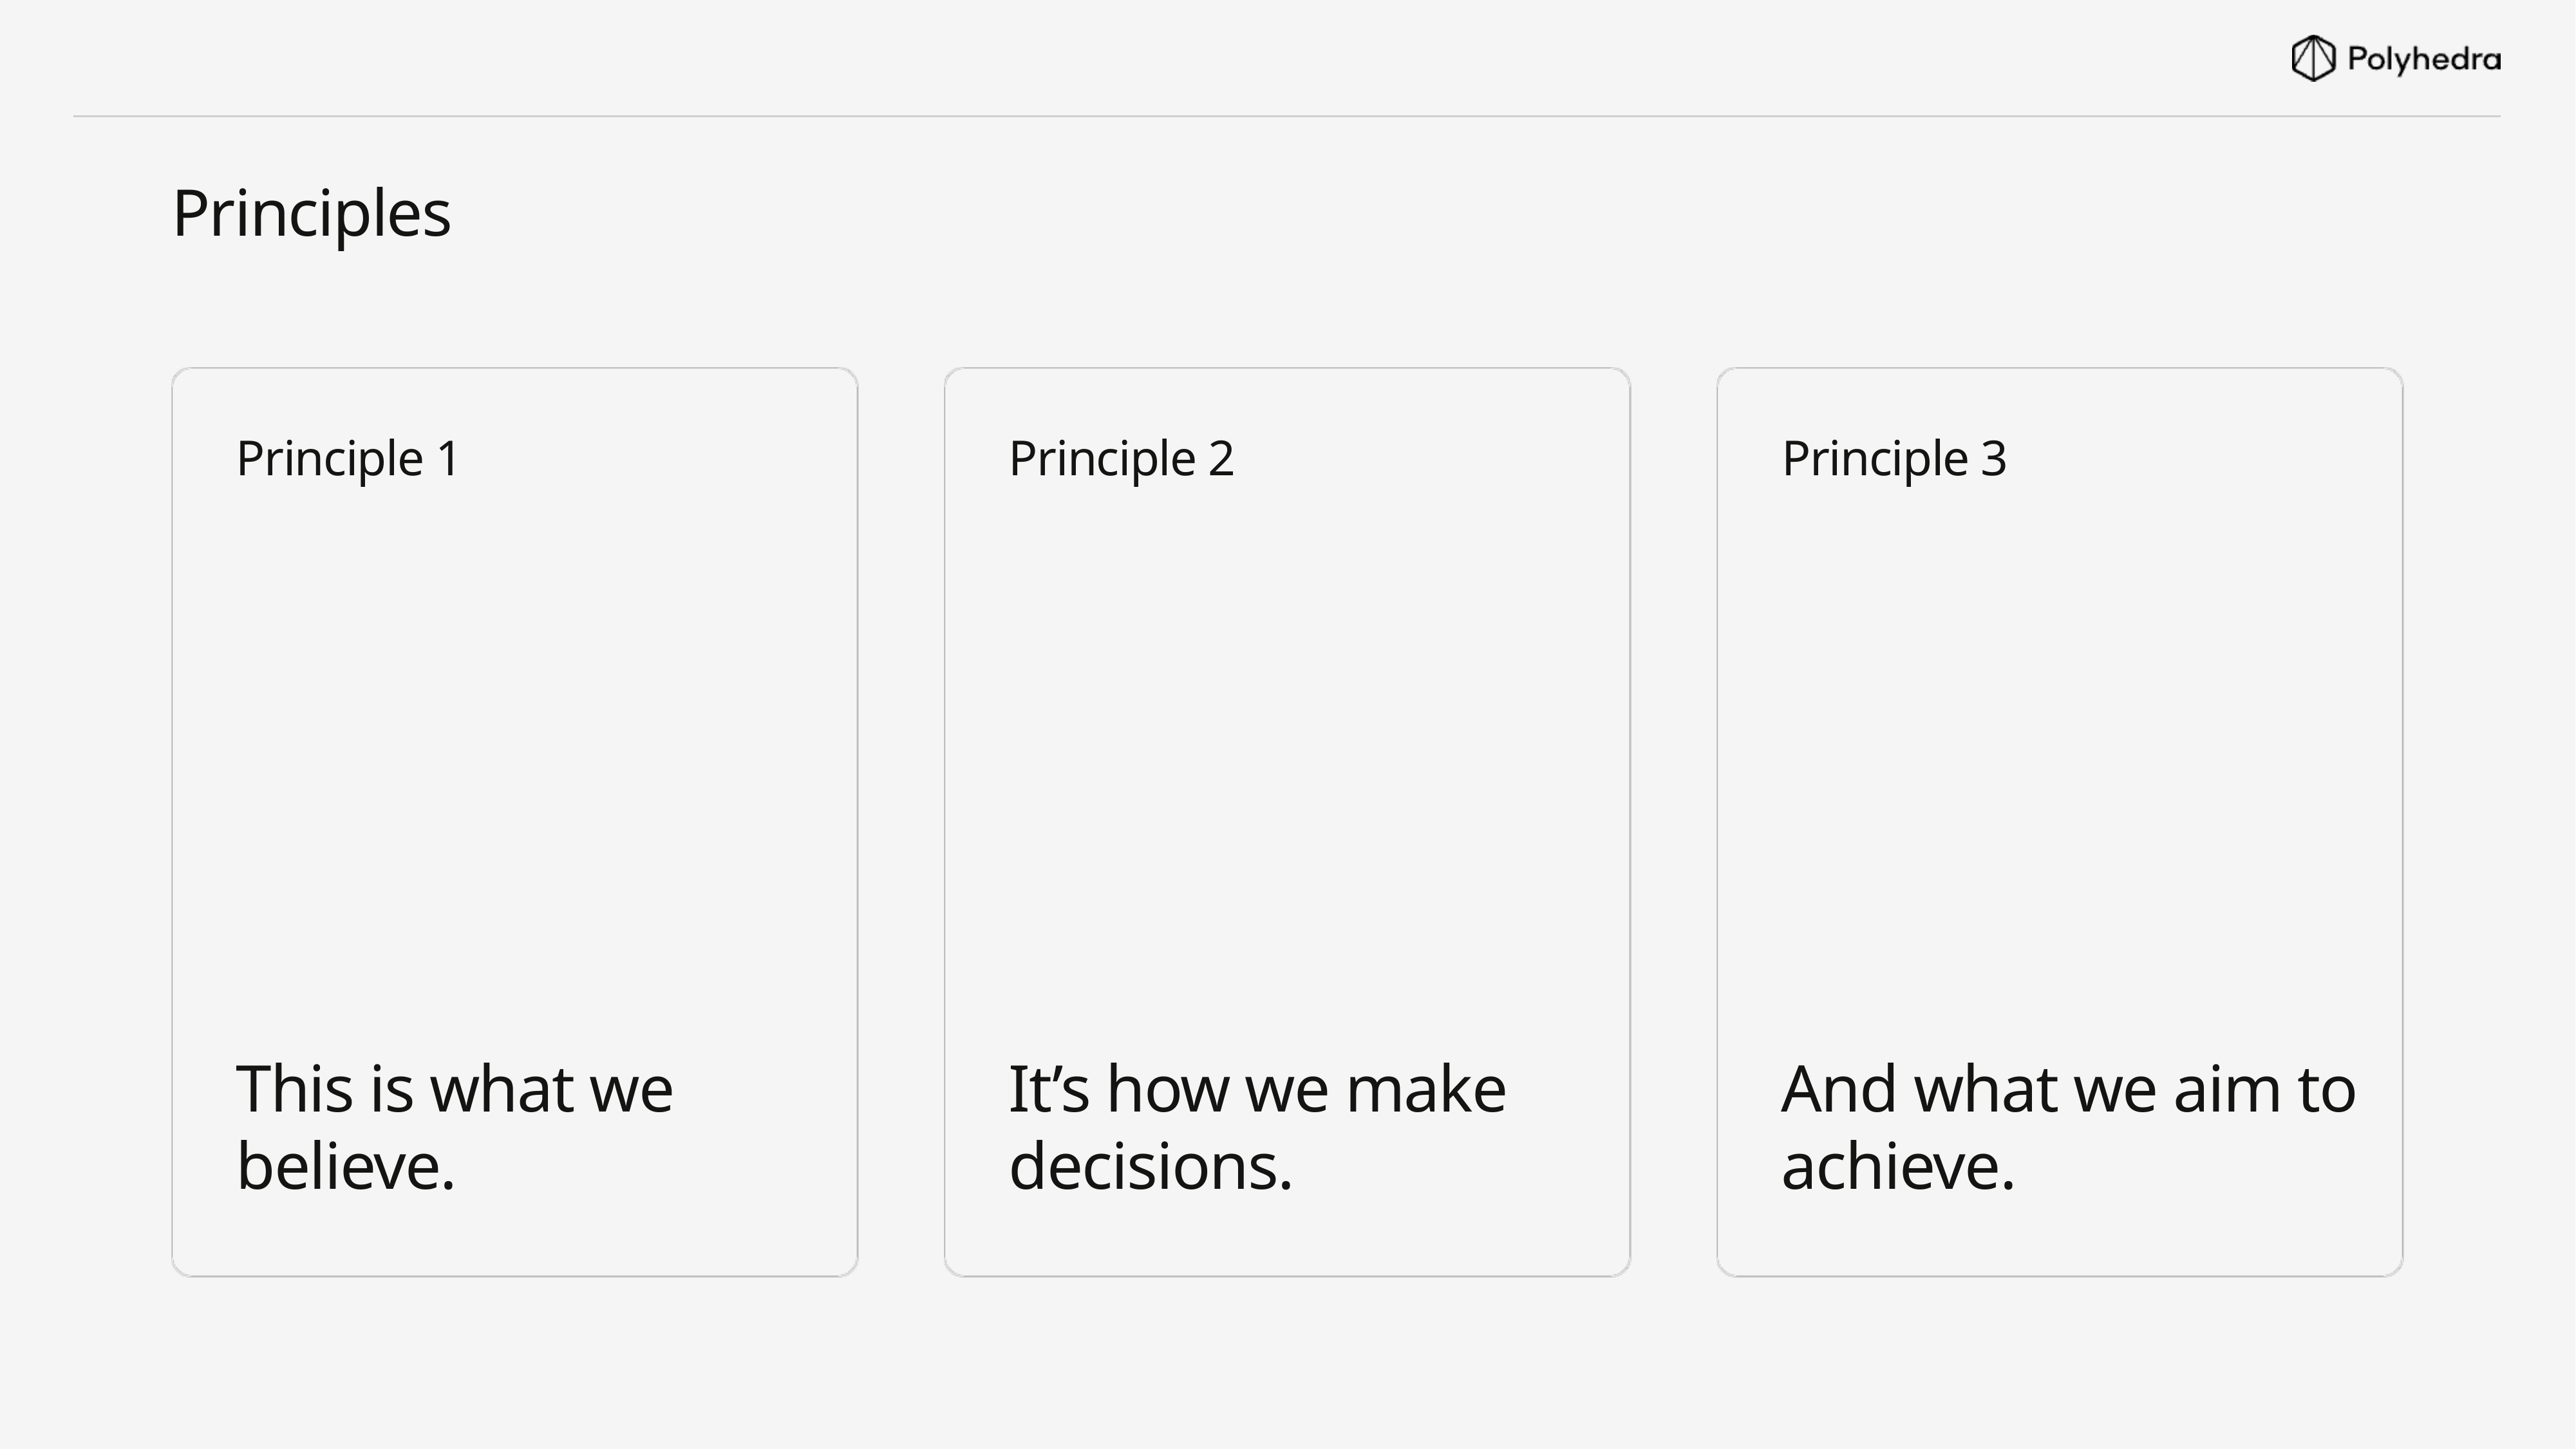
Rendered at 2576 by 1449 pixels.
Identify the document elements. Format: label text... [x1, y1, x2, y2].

picture [171, 367, 859, 1278]
picture [1716, 367, 2404, 1278]
picture [944, 367, 1631, 1278]
text_box Principles [171, 171, 2318, 271]
picture [2292, 35, 2501, 82]
